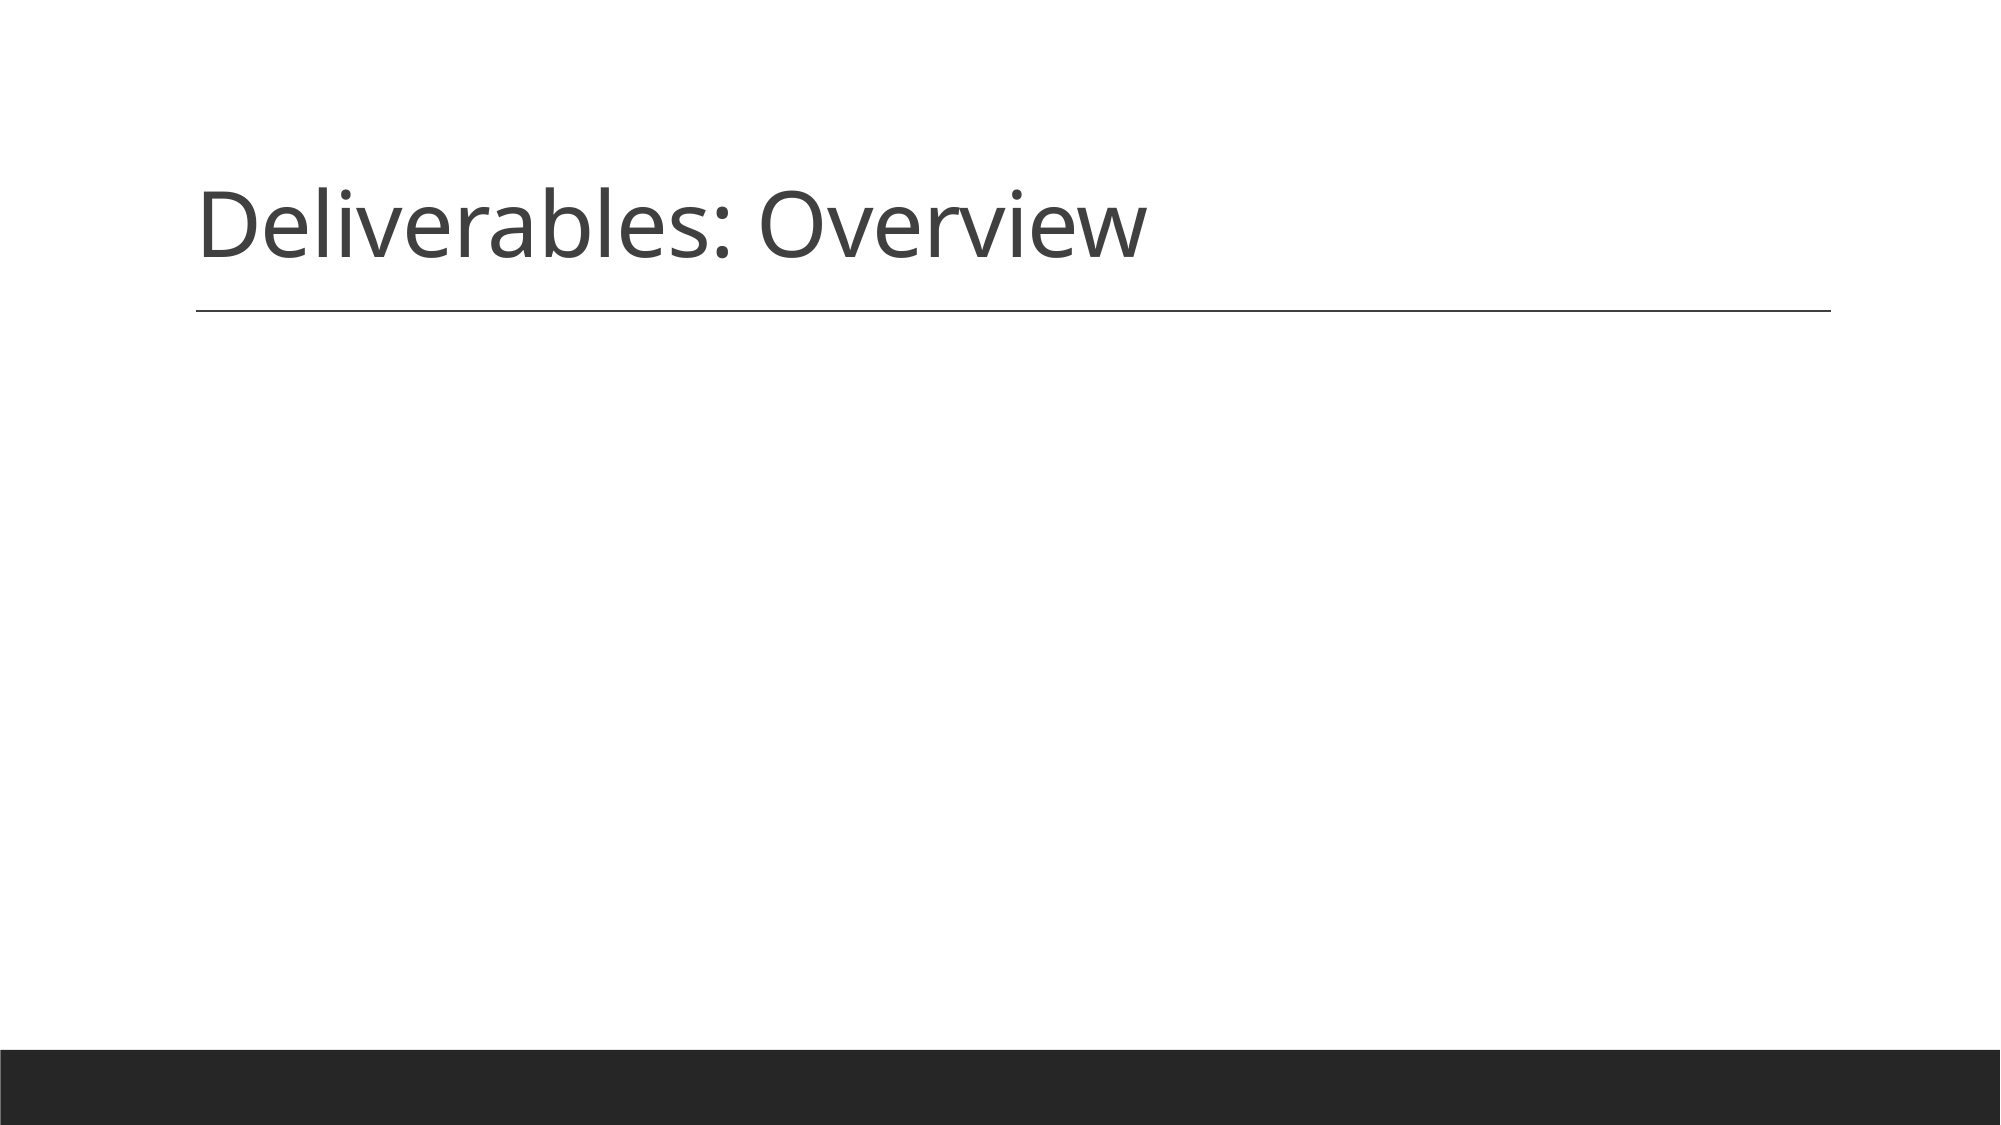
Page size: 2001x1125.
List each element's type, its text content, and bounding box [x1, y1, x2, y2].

title Deliverables: Overview [180, 47, 1830, 285]
